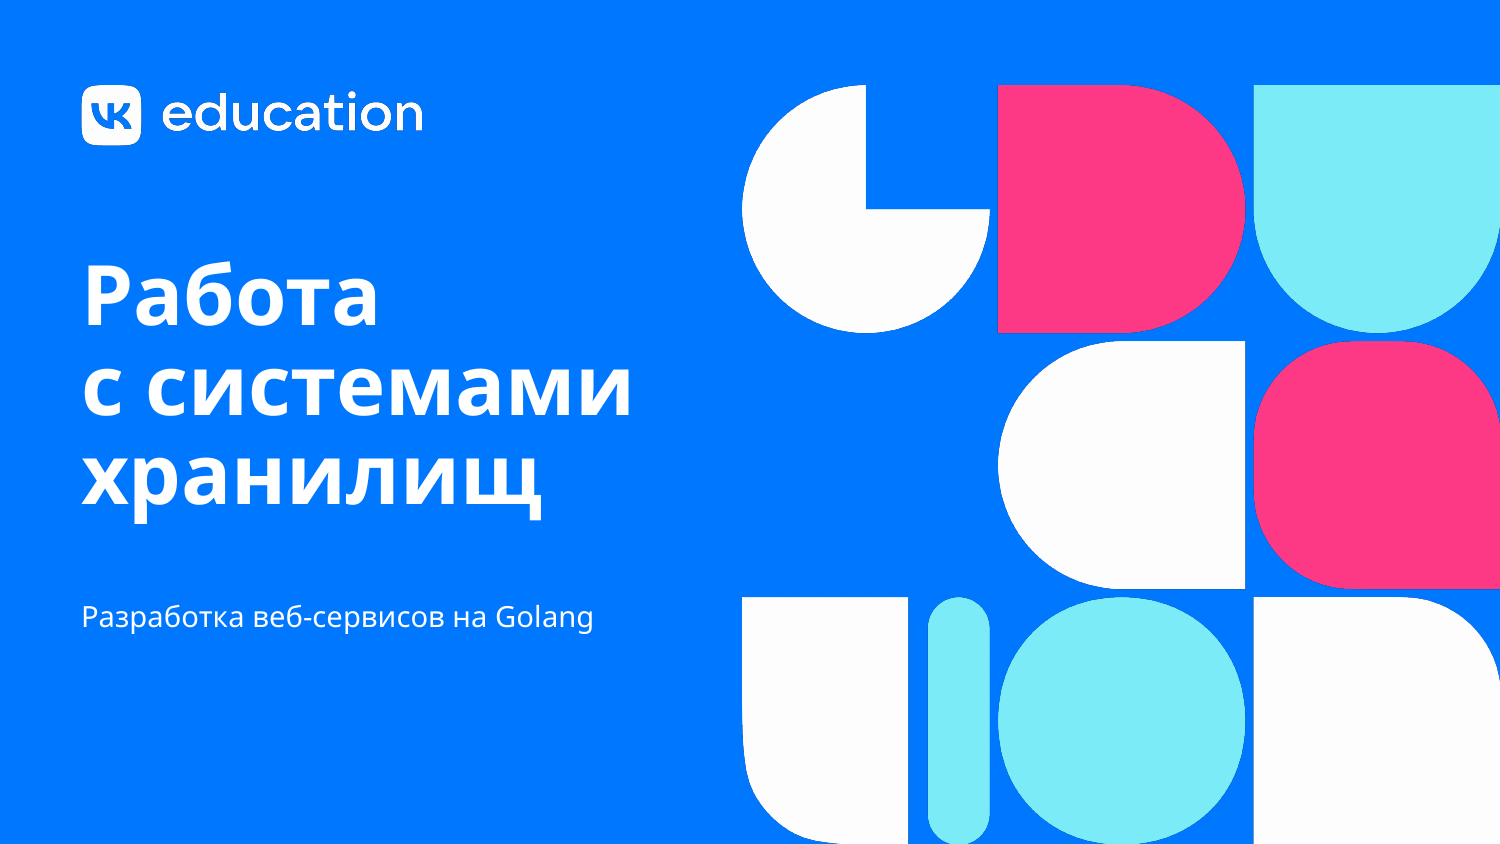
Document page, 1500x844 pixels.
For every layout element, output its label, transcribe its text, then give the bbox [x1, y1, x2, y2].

list Разработка веб-сервисов на Golang [81, 598, 698, 636]
picture [742, 85, 1500, 844]
picture [81, 85, 423, 146]
title Работа с системами хранилищ [81, 320, 946, 524]
